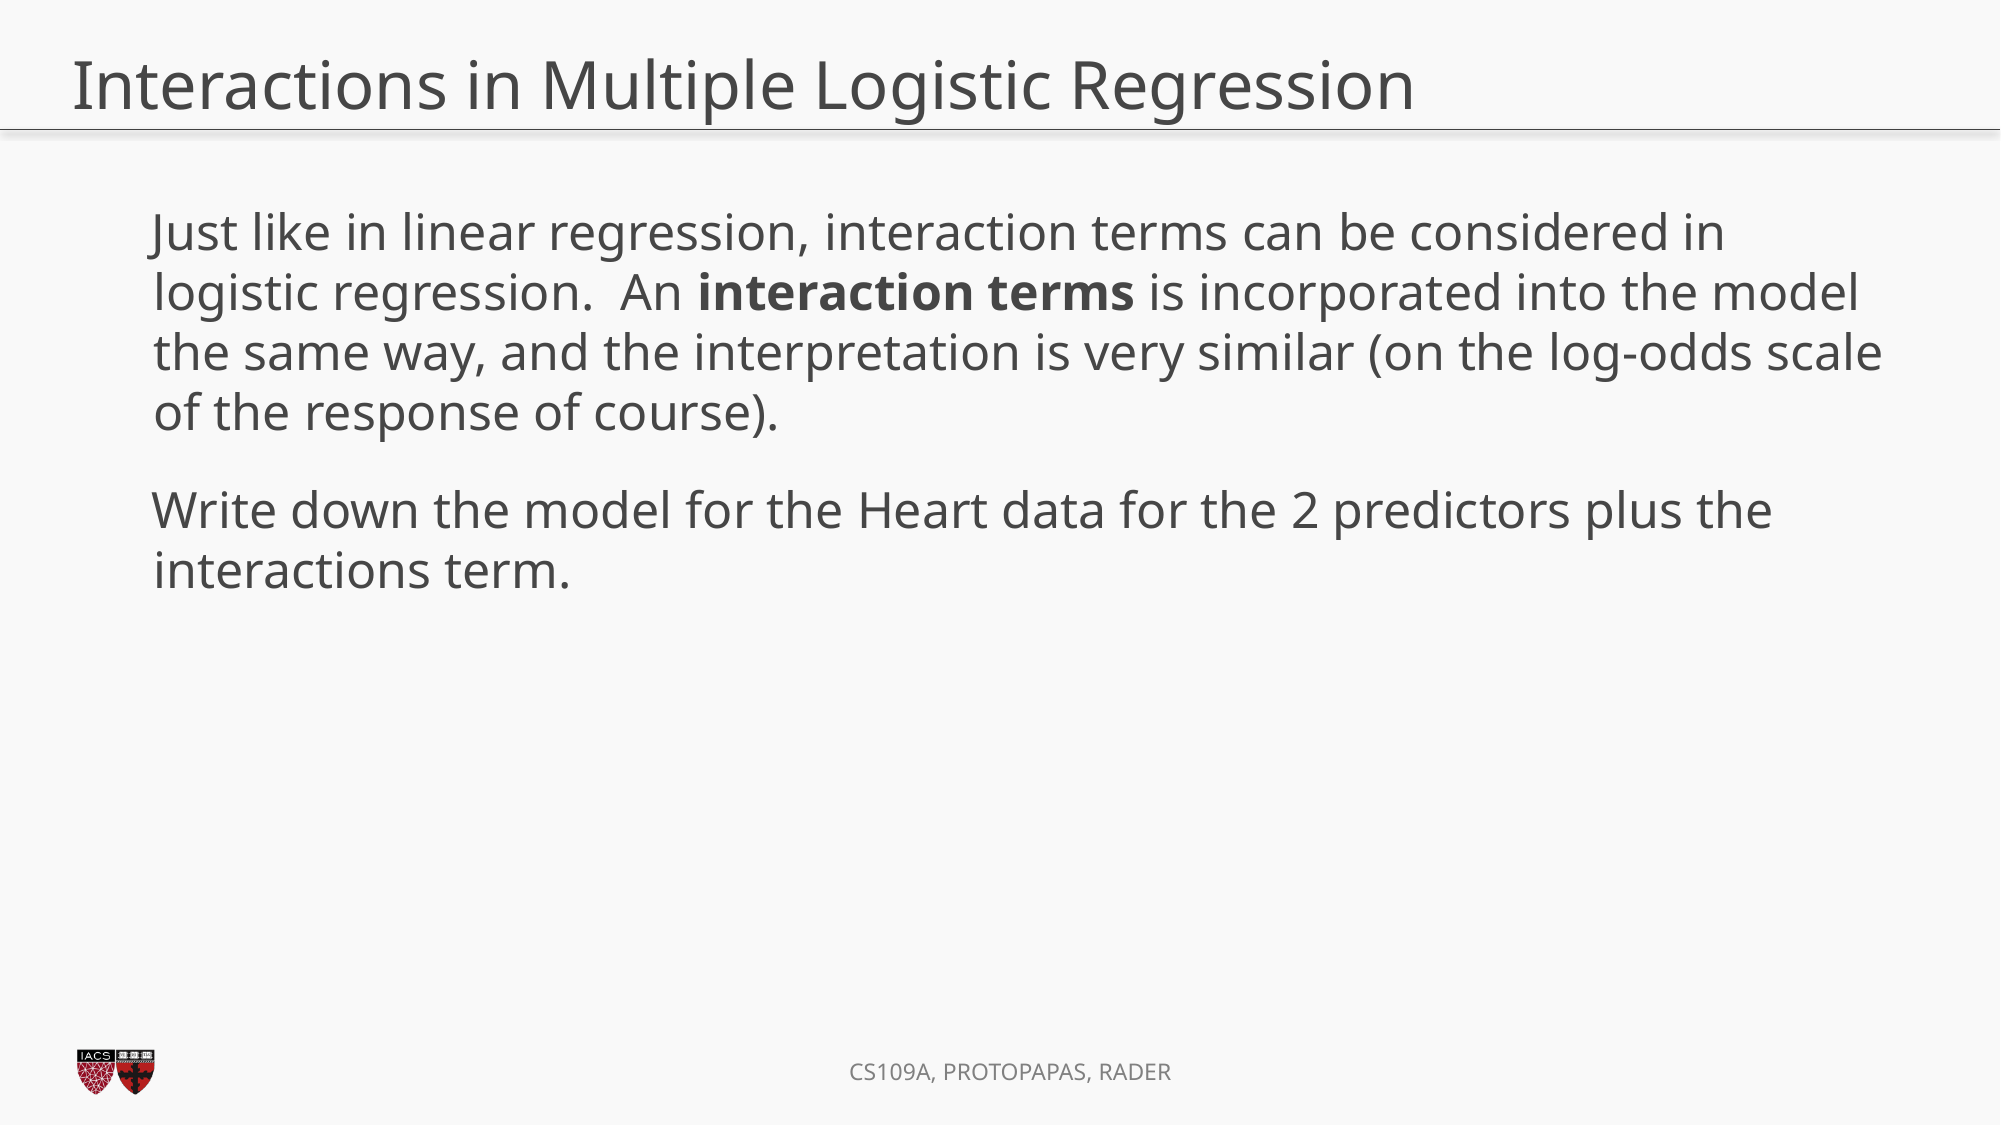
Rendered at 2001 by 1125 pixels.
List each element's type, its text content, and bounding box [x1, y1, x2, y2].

picture [75, 1049, 155, 1095]
title Interactions in Multiple Logistic Regression [57, 35, 1943, 162]
list Just like in linear regression, interaction terms can be considered in logistic regression. An interaction terms is incorporated into the model the same way, and the interpretation is very similar (on the log-odds scale of the response of course). Write down the model for the Heart data for the 2 predictors plus the interactions term. [136, 193, 1920, 537]
